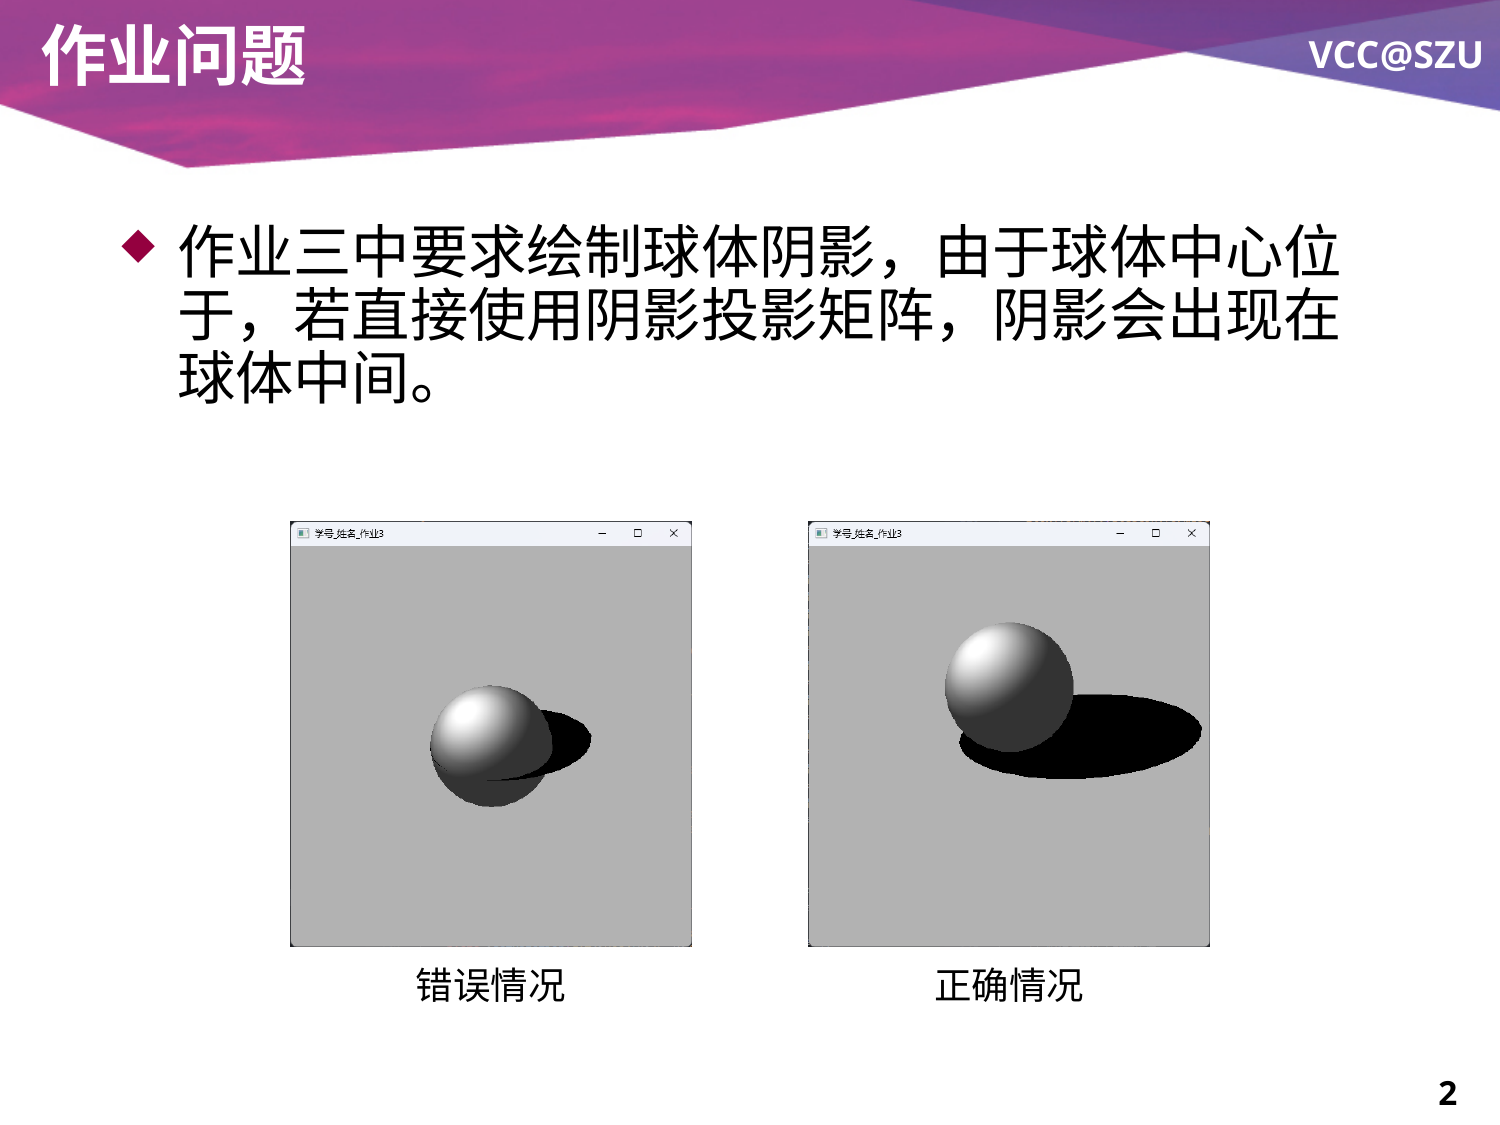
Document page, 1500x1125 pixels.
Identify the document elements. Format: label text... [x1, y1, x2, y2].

slide_number 2 [1384, 1065, 1500, 1125]
text_box 错误情况 [388, 954, 593, 1015]
picture [0, 0, 1500, 1125]
title 作业问题 [25, 15, 1320, 104]
text_box 正确情况 [907, 954, 1111, 1015]
